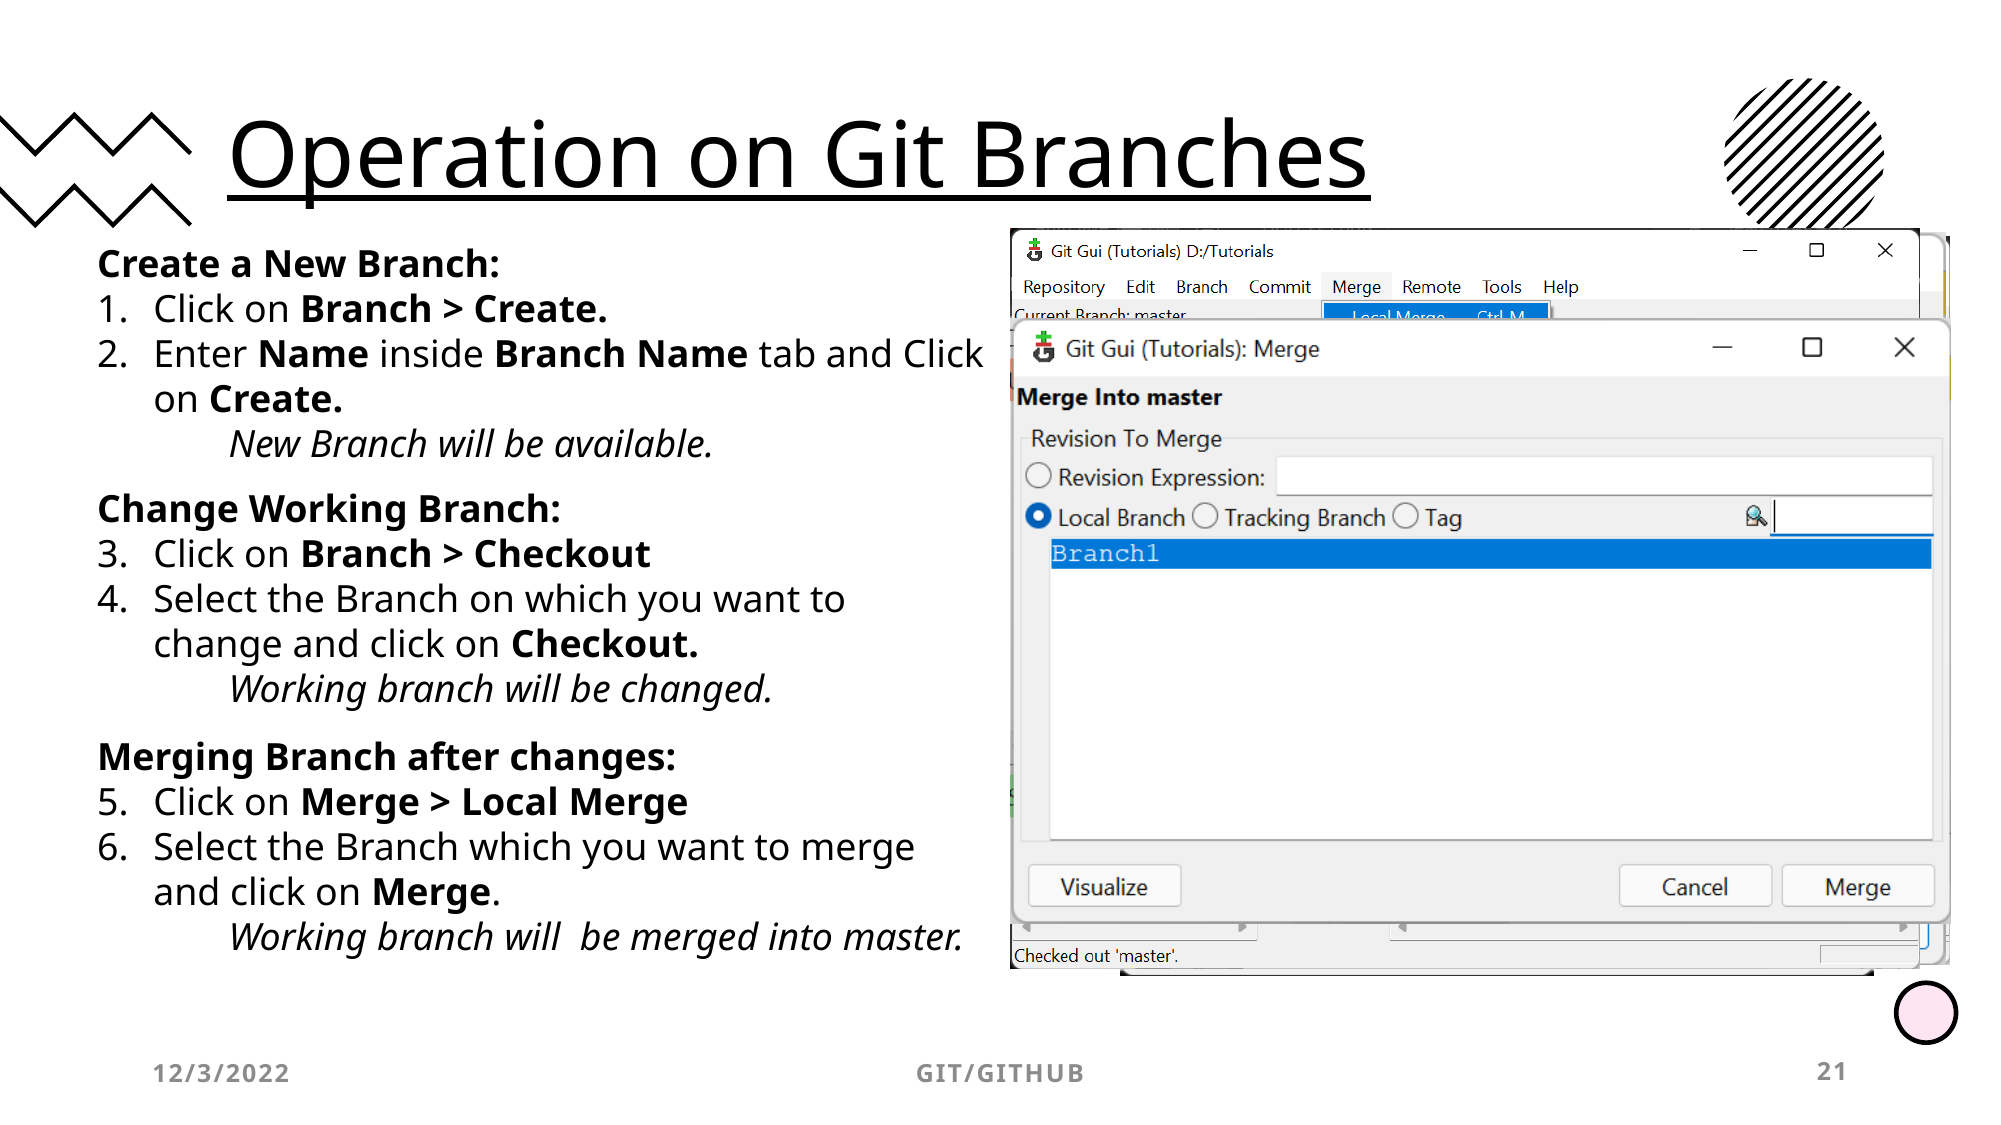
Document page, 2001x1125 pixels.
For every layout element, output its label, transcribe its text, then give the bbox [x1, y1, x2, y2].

text_box Create a New Branch: Click on Branch > Create. Enter Name inside Branch Name tab and Click on Create. New Branch will be available. Change Working Branch: Click on Branch > Checkout Select the Branch on which you want to change and click on Checkout. Working branch will be changed. Merging Branch after changes: Click on Merge > Local Merge Select the Branch which you want to merge and click on Merge. Working branch will be merged into master. [63, 232, 1000, 1055]
footer Git/GitHub [662, 1042, 1338, 1103]
title Operation on Git Branches [212, 65, 1811, 251]
slide_number 21 [1412, 1042, 1863, 1103]
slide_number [137, 1055, 588, 1103]
picture [1010, 228, 1951, 976]
